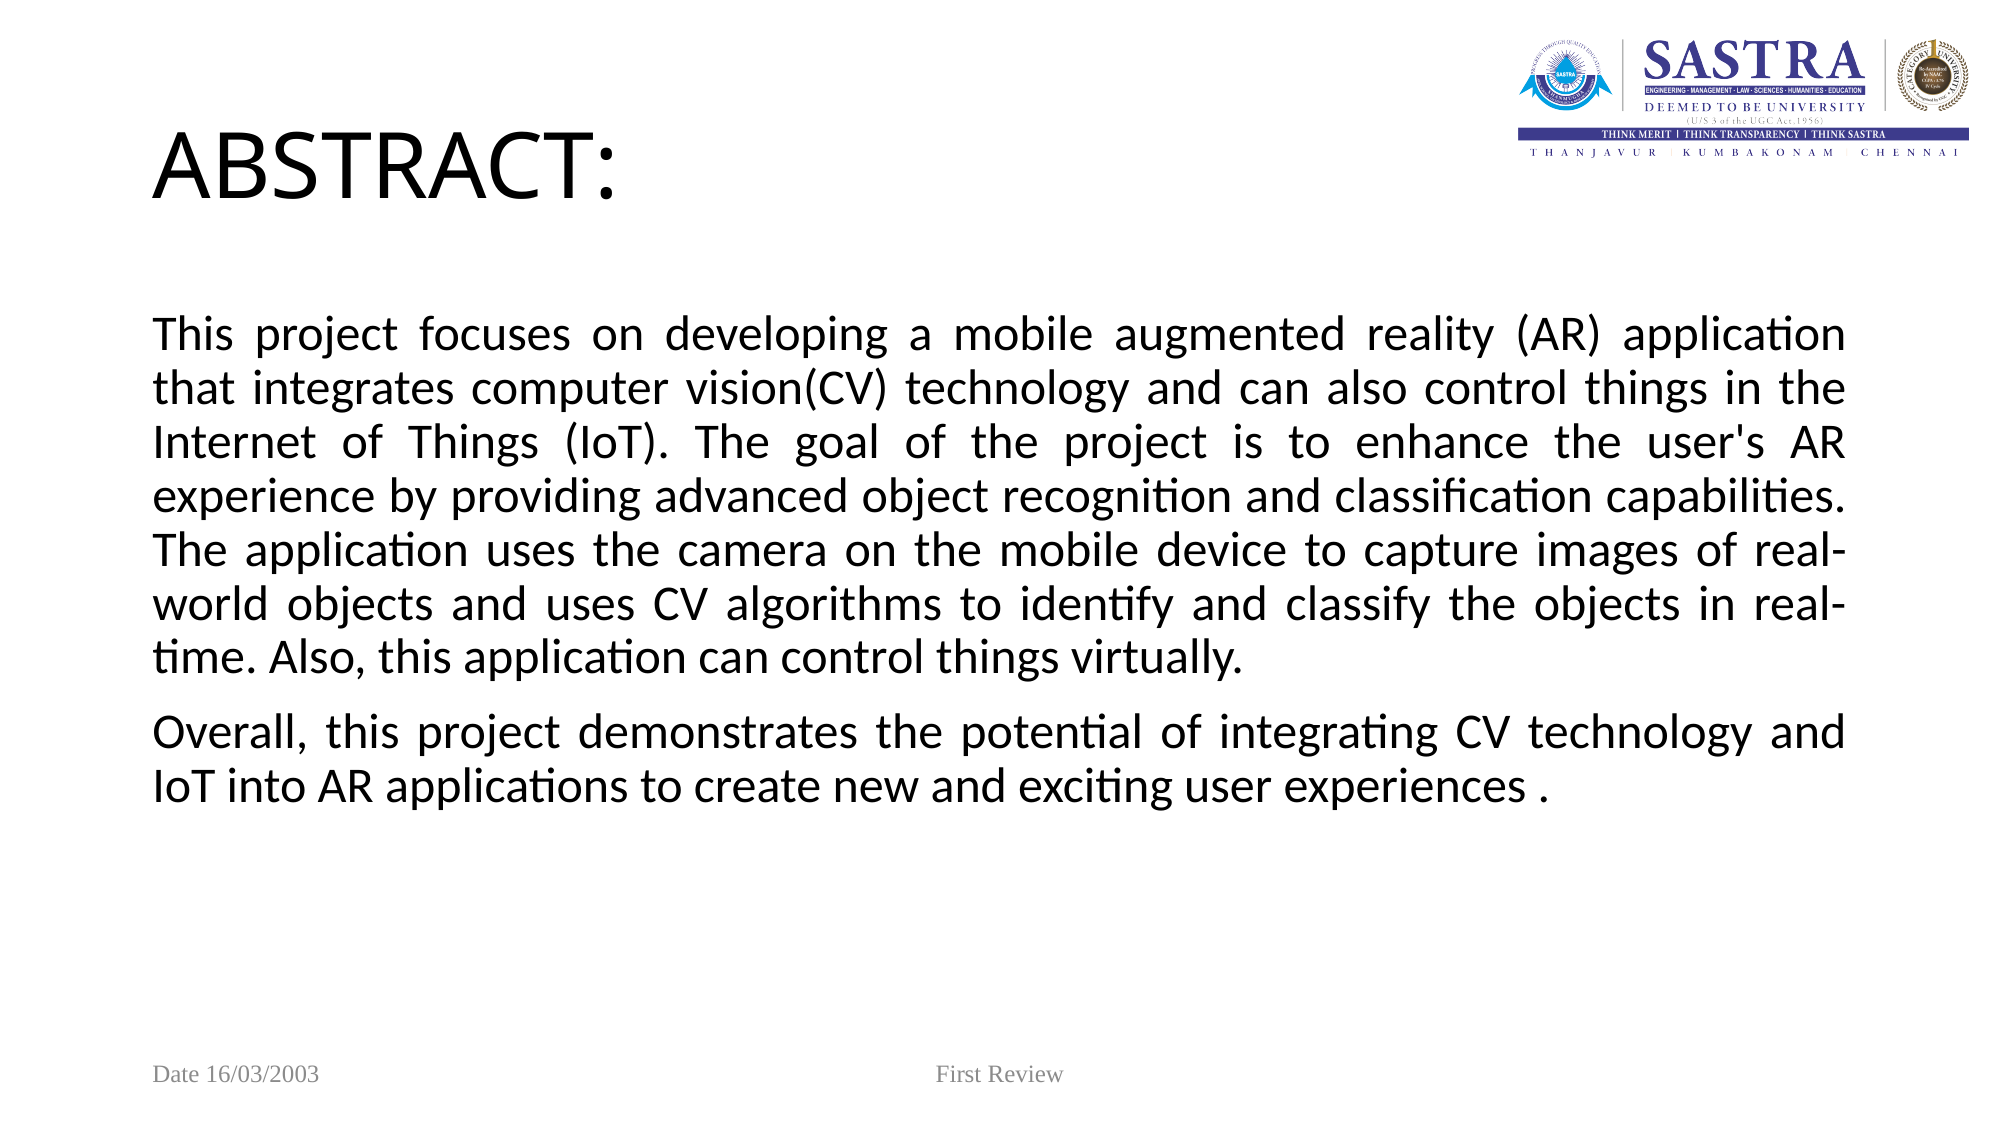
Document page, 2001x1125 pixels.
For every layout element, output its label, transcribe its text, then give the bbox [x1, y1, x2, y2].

title ABSTRACT: [137, 59, 1863, 278]
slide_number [137, 1042, 588, 1103]
footer First Review [662, 1042, 1338, 1103]
list This project focuses on developing a mobile augmented reality (AR) application that integrates computer vision(CV) technology and can also control things in the Internet of Things (IoT). The goal of the project is to enhance the user's AR experience by providing advanced object recognition and classification capabilities. The application uses the camera on the mobile device to capture images of real-world objects and uses CV algorithms to identify and classify the objects in real-time. Also, this application can control things virtually. Overall, this project demonstrates the potential of integrating CV technology and IoT into AR applications to create new and exciting user experiences . [137, 299, 1863, 1014]
picture [1518, 39, 1969, 158]
